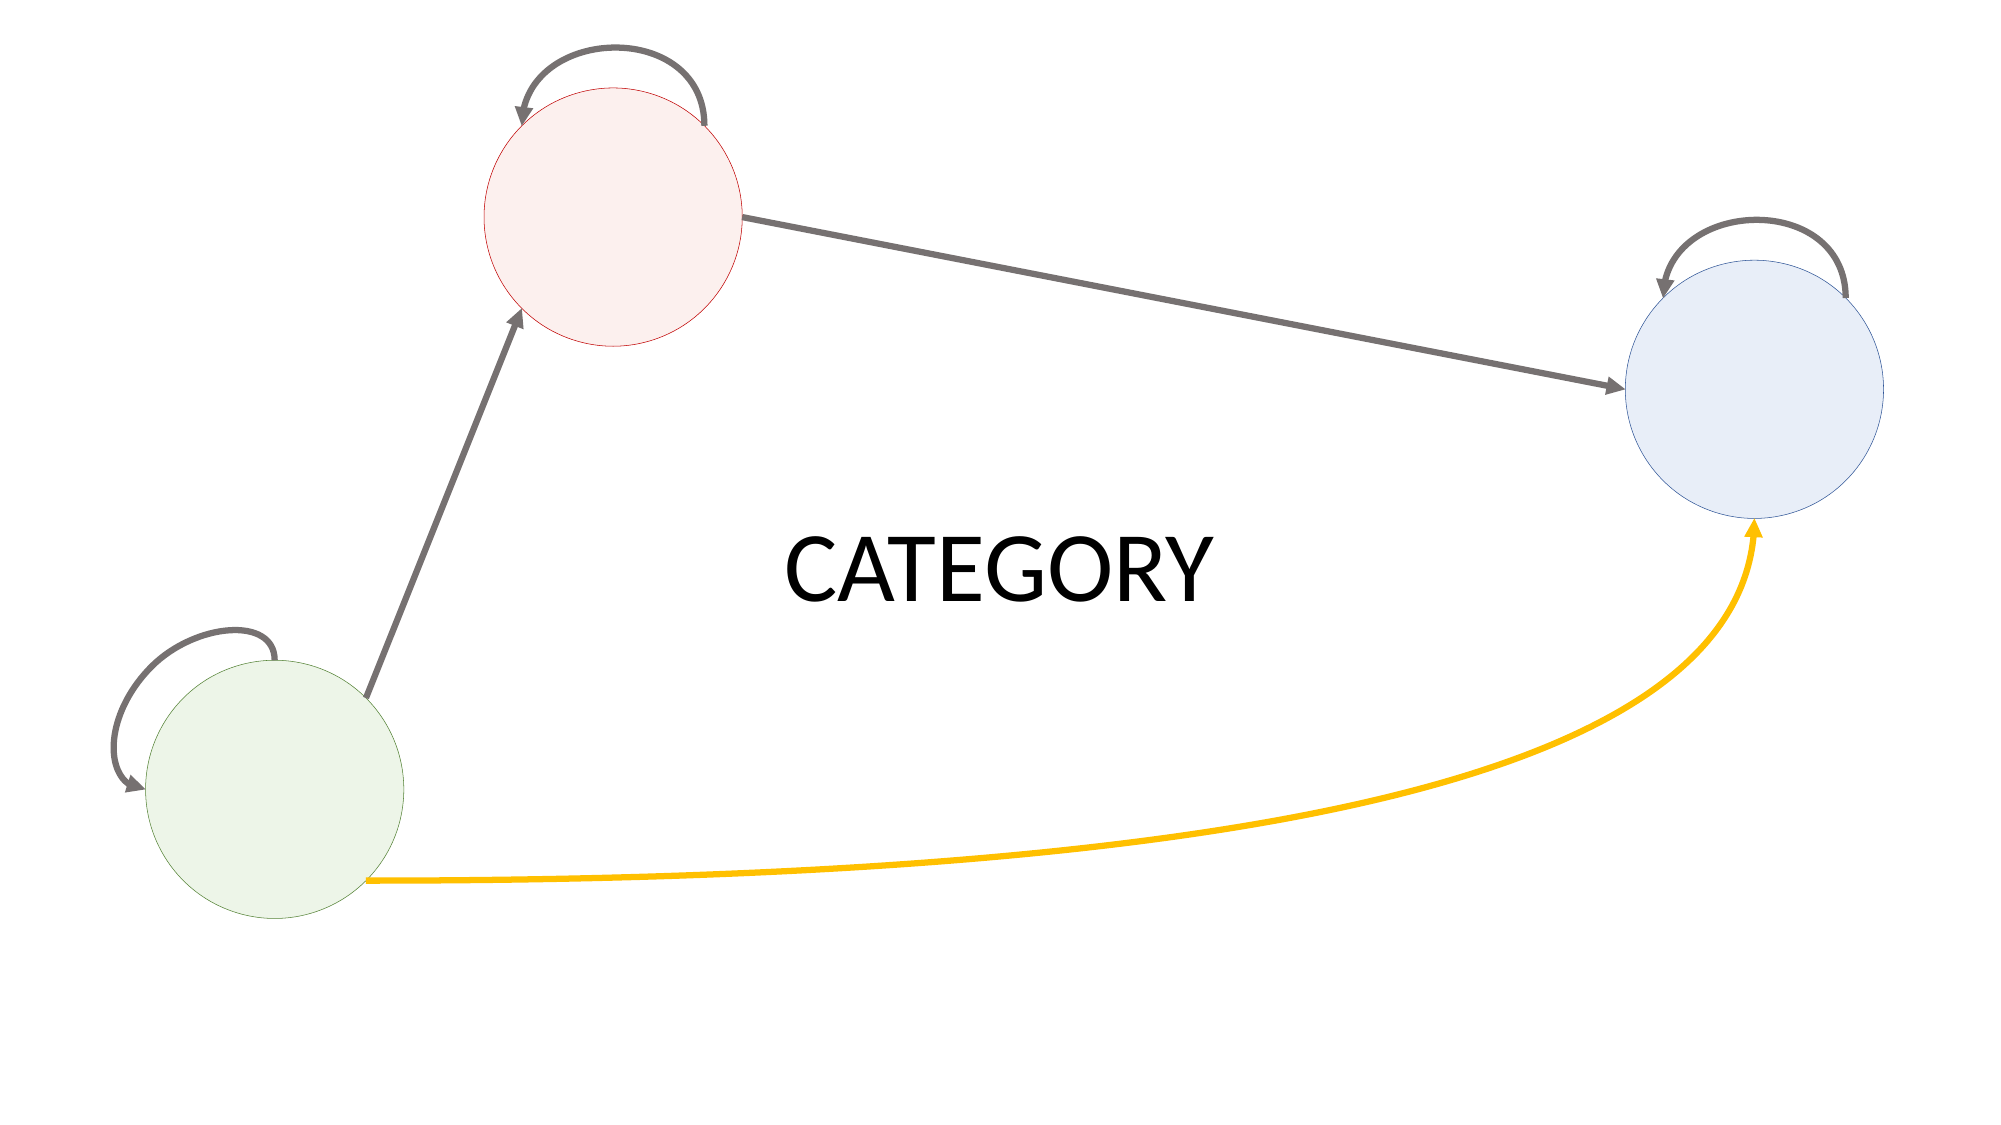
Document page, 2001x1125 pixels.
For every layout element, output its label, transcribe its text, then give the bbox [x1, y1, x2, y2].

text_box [879, 5, 1242, 1125]
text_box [145, 660, 275, 790]
text_box [144, 659, 405, 920]
text_box [1624, 259, 1885, 520]
text_box CATEGORY [769, 494, 879, 629]
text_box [742, 216, 879, 390]
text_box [1242, 216, 1626, 390]
text_box [482, 86, 744, 348]
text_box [365, 308, 522, 698]
